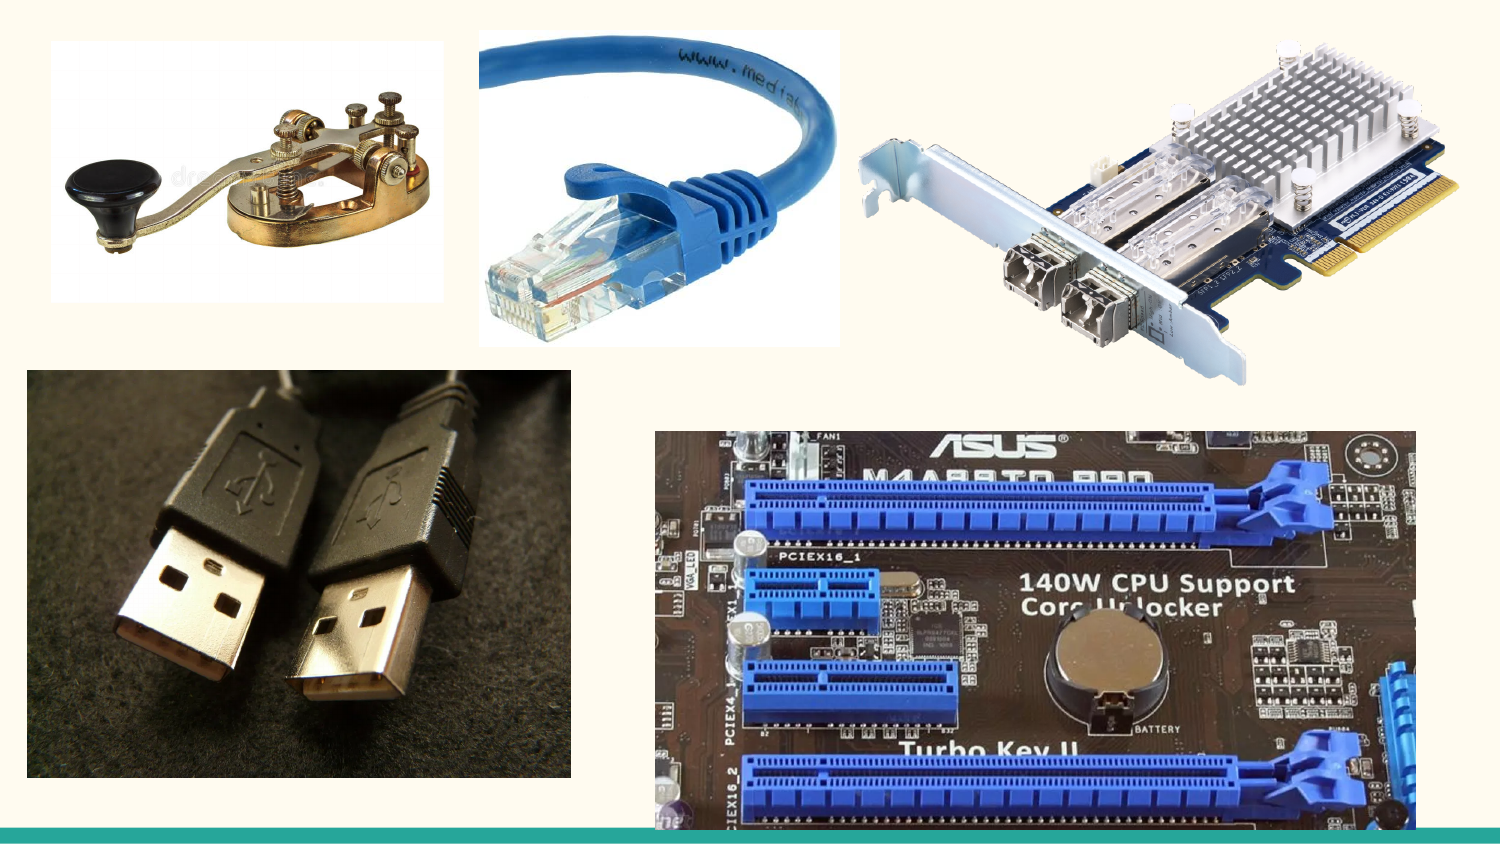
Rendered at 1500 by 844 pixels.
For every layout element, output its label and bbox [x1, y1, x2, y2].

picture [655, 431, 1416, 830]
picture [50, 41, 444, 304]
picture [479, 14, 1476, 414]
picture [26, 369, 571, 778]
